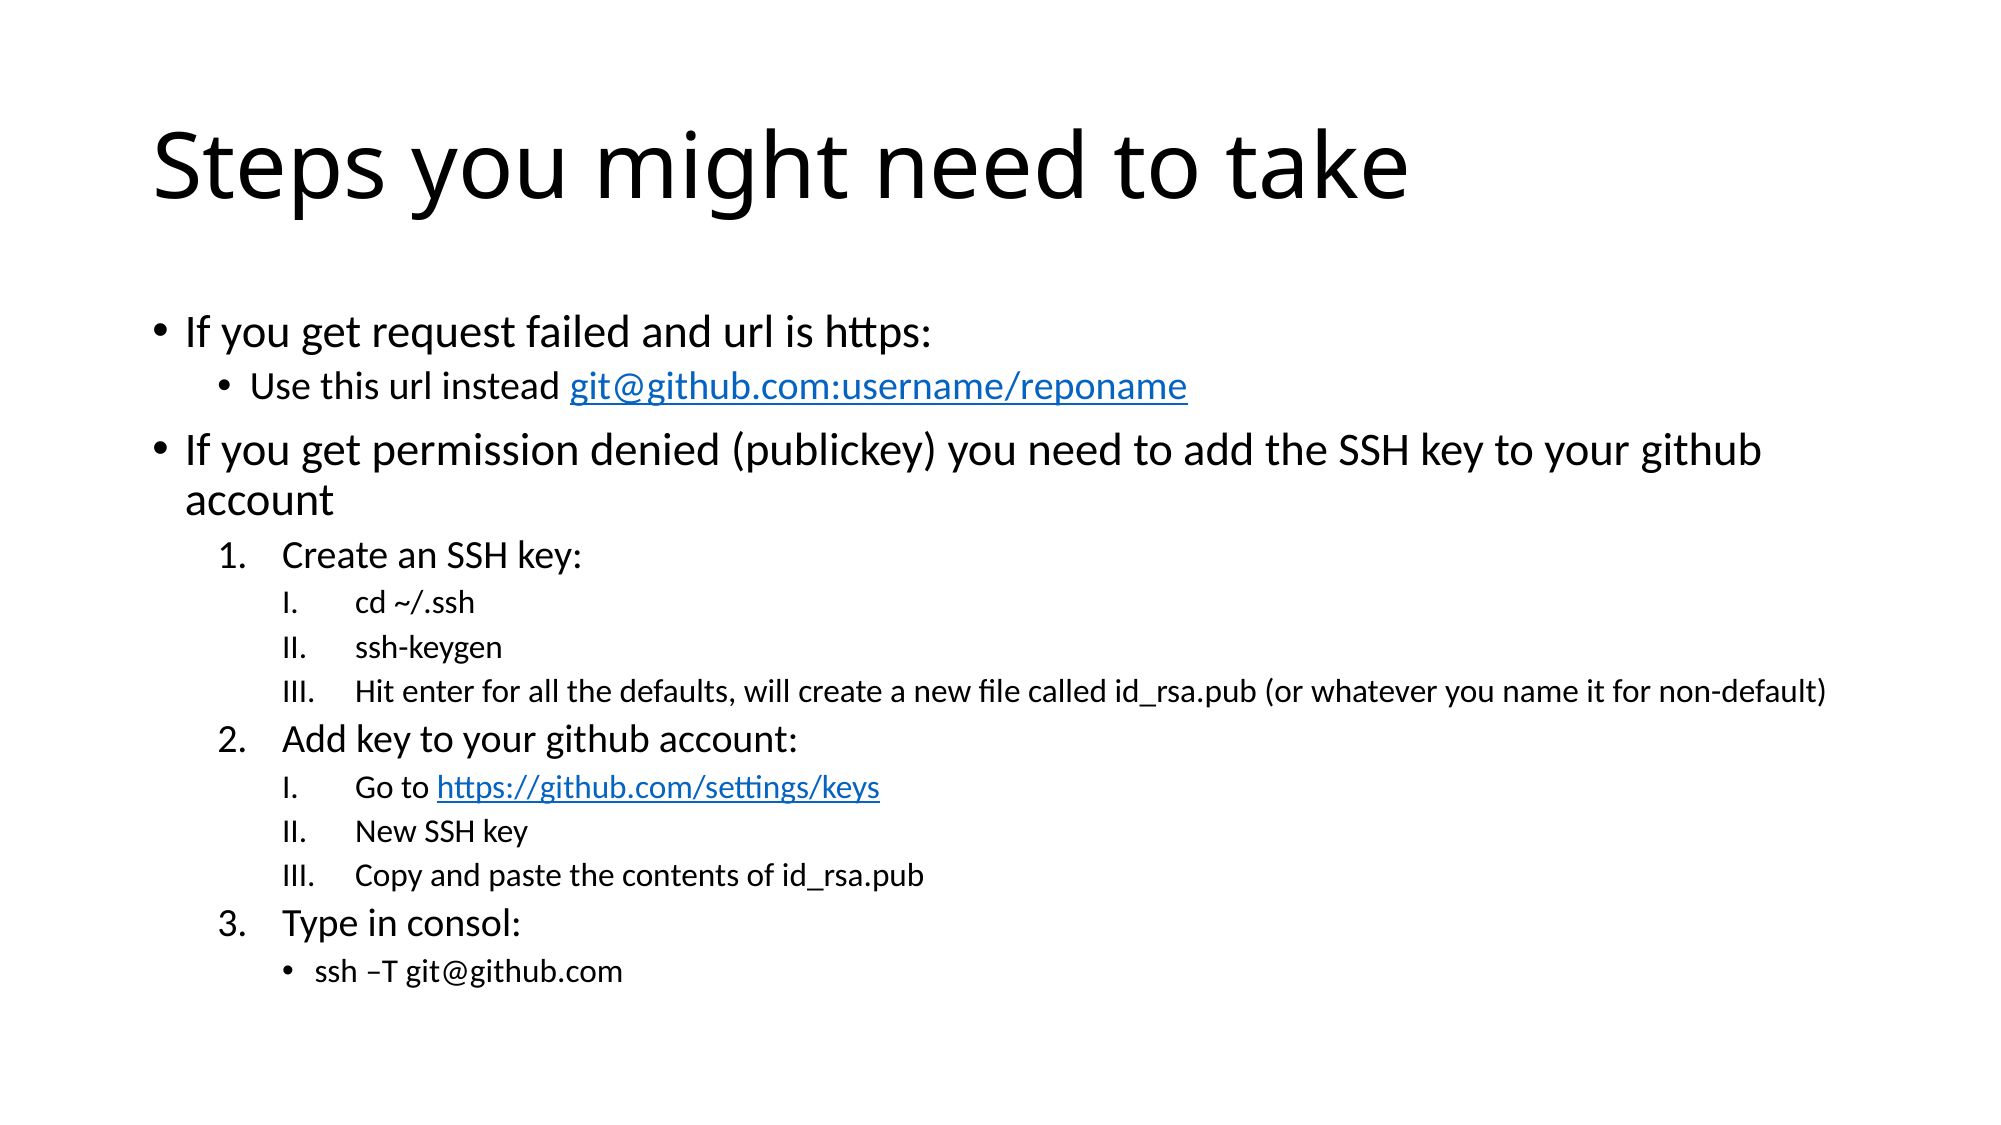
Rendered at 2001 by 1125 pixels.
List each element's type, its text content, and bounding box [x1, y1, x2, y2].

list If you get request failed and url is https: Use this url instead git@github.com:username/reponame If you get permission denied (publickey) you need to add the SSH key to your github account Create an SSH key: cd ~/.ssh ssh-keygen Hit enter for all the defaults, will create a new file called id_rsa.pub (or whatever you name it for non-default) Add key to your github account: Go to https://github.com/settings/keys New SSH key Copy and paste the contents of id_rsa.pub Type in consol: ssh –T git@github.com [137, 299, 1863, 1014]
title Steps you might need to take [137, 59, 1863, 278]
